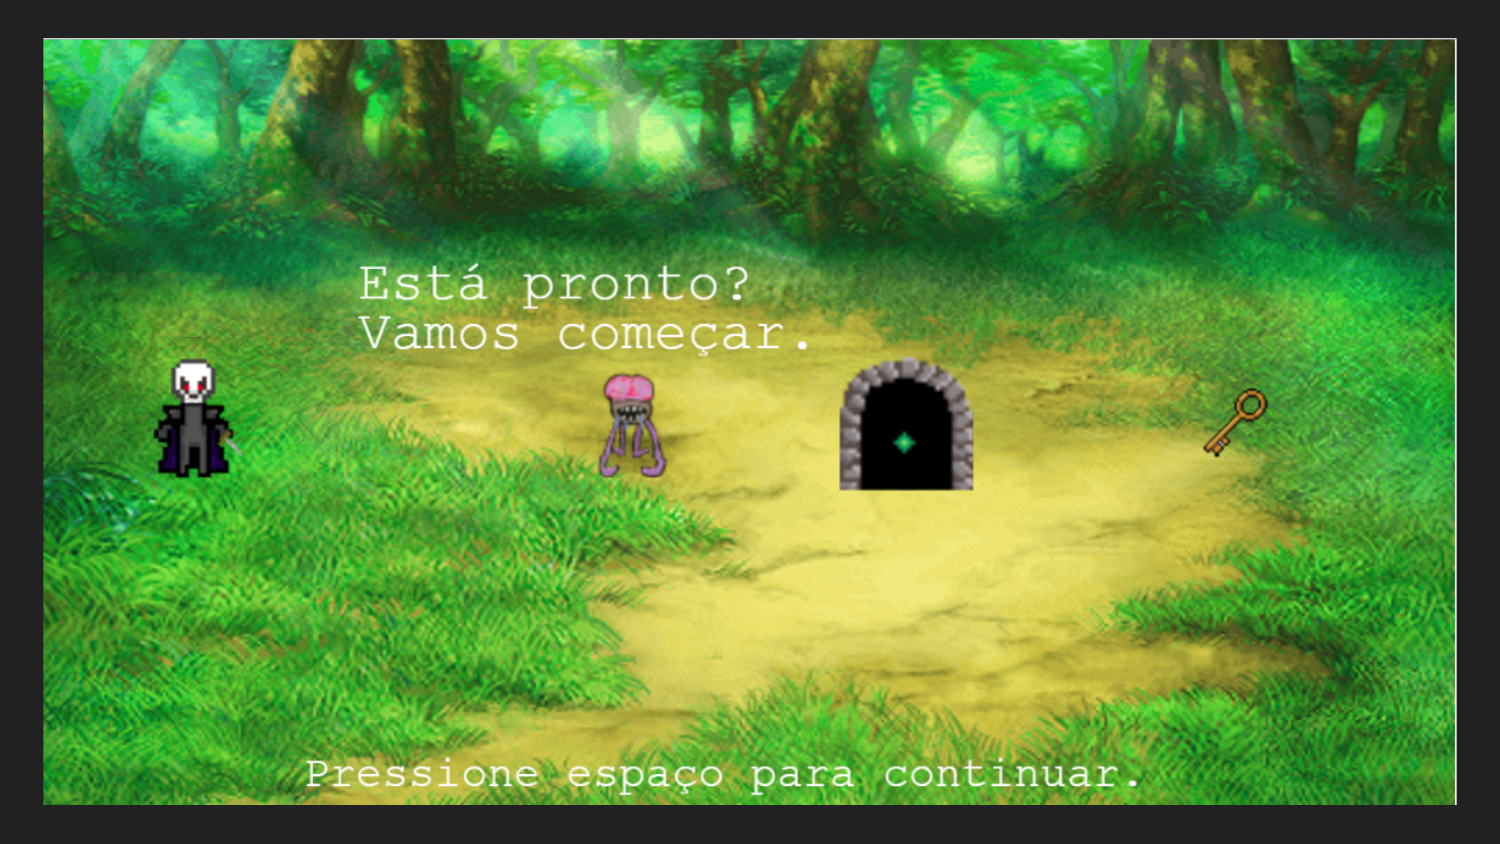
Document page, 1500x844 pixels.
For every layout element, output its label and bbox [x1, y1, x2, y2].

picture [43, 38, 1457, 806]
